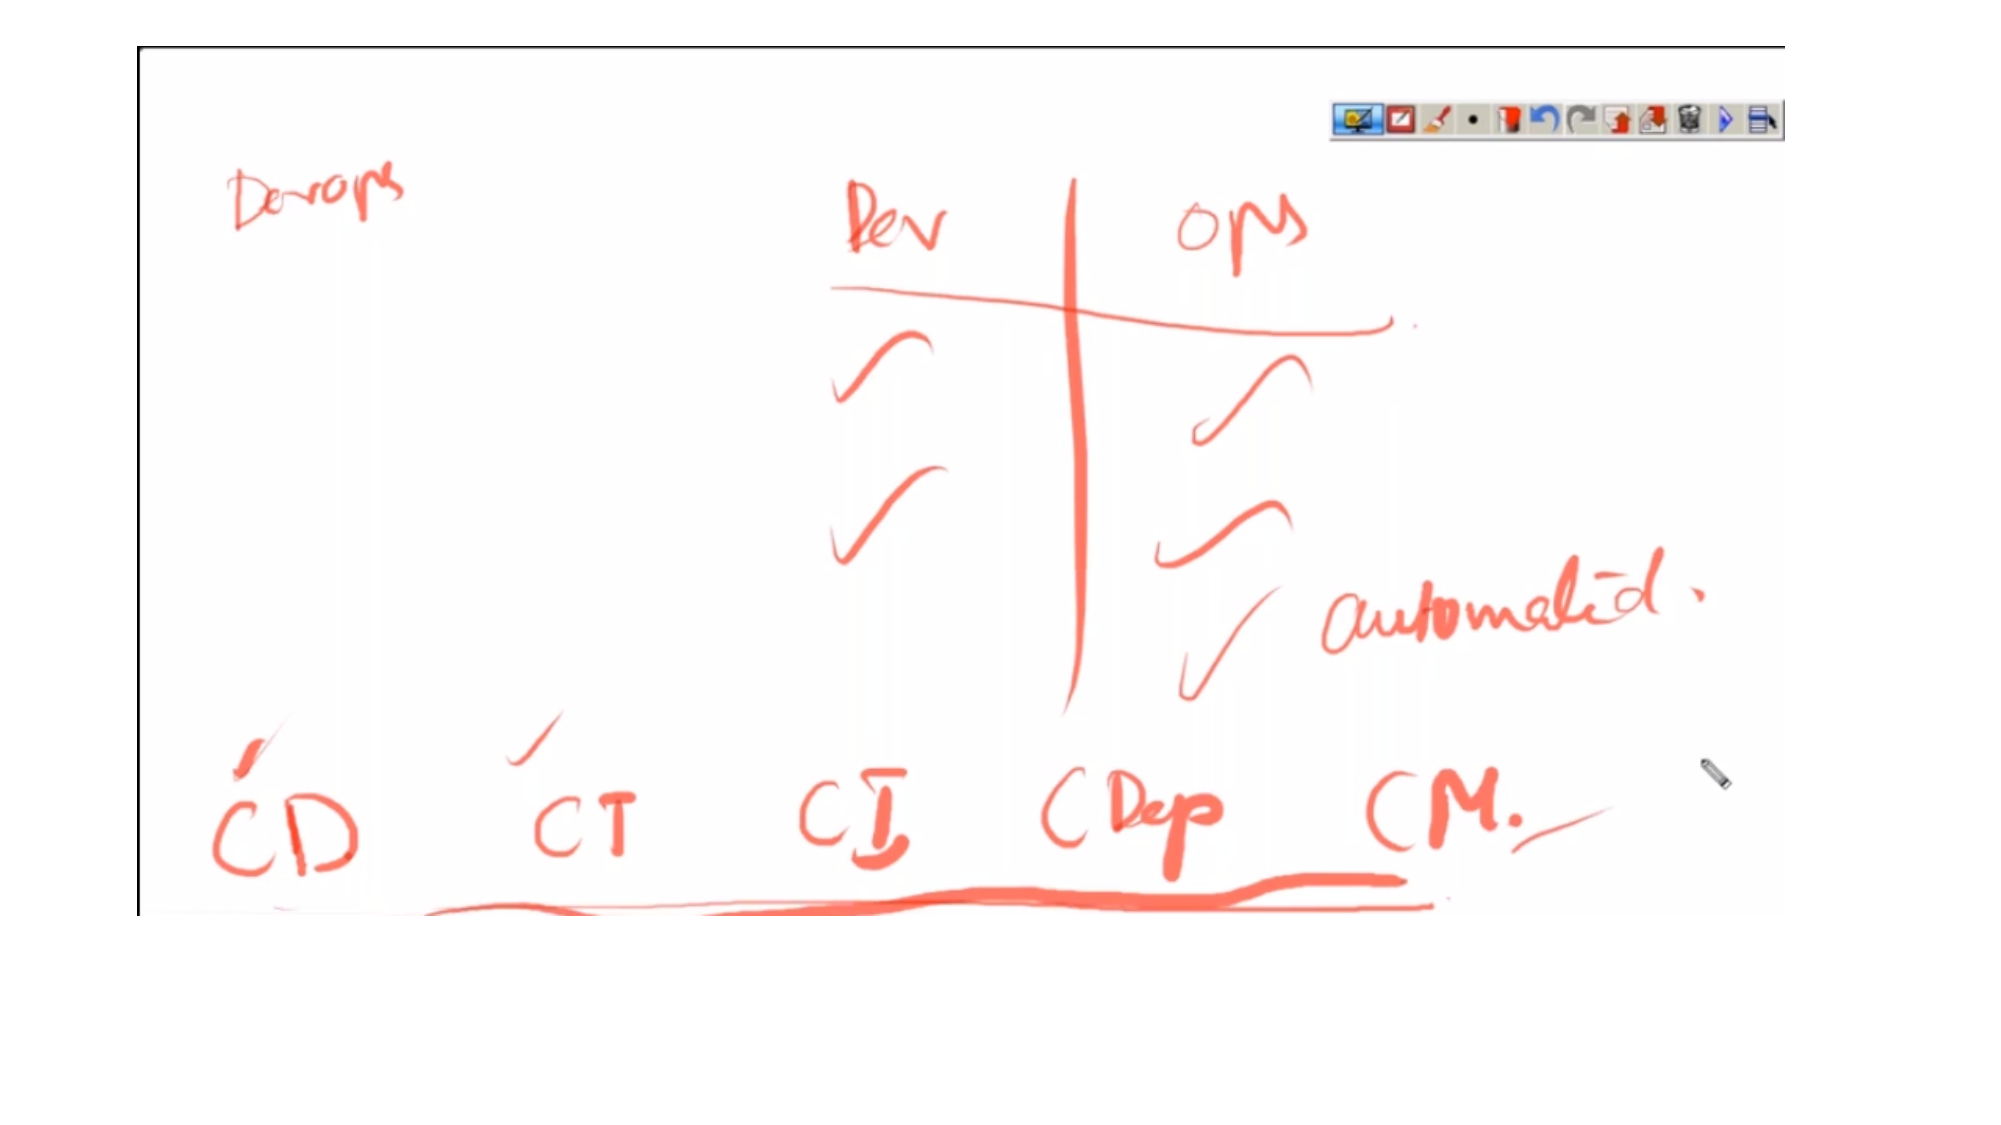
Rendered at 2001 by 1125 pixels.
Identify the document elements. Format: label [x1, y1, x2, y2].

picture [137, 46, 1785, 916]
